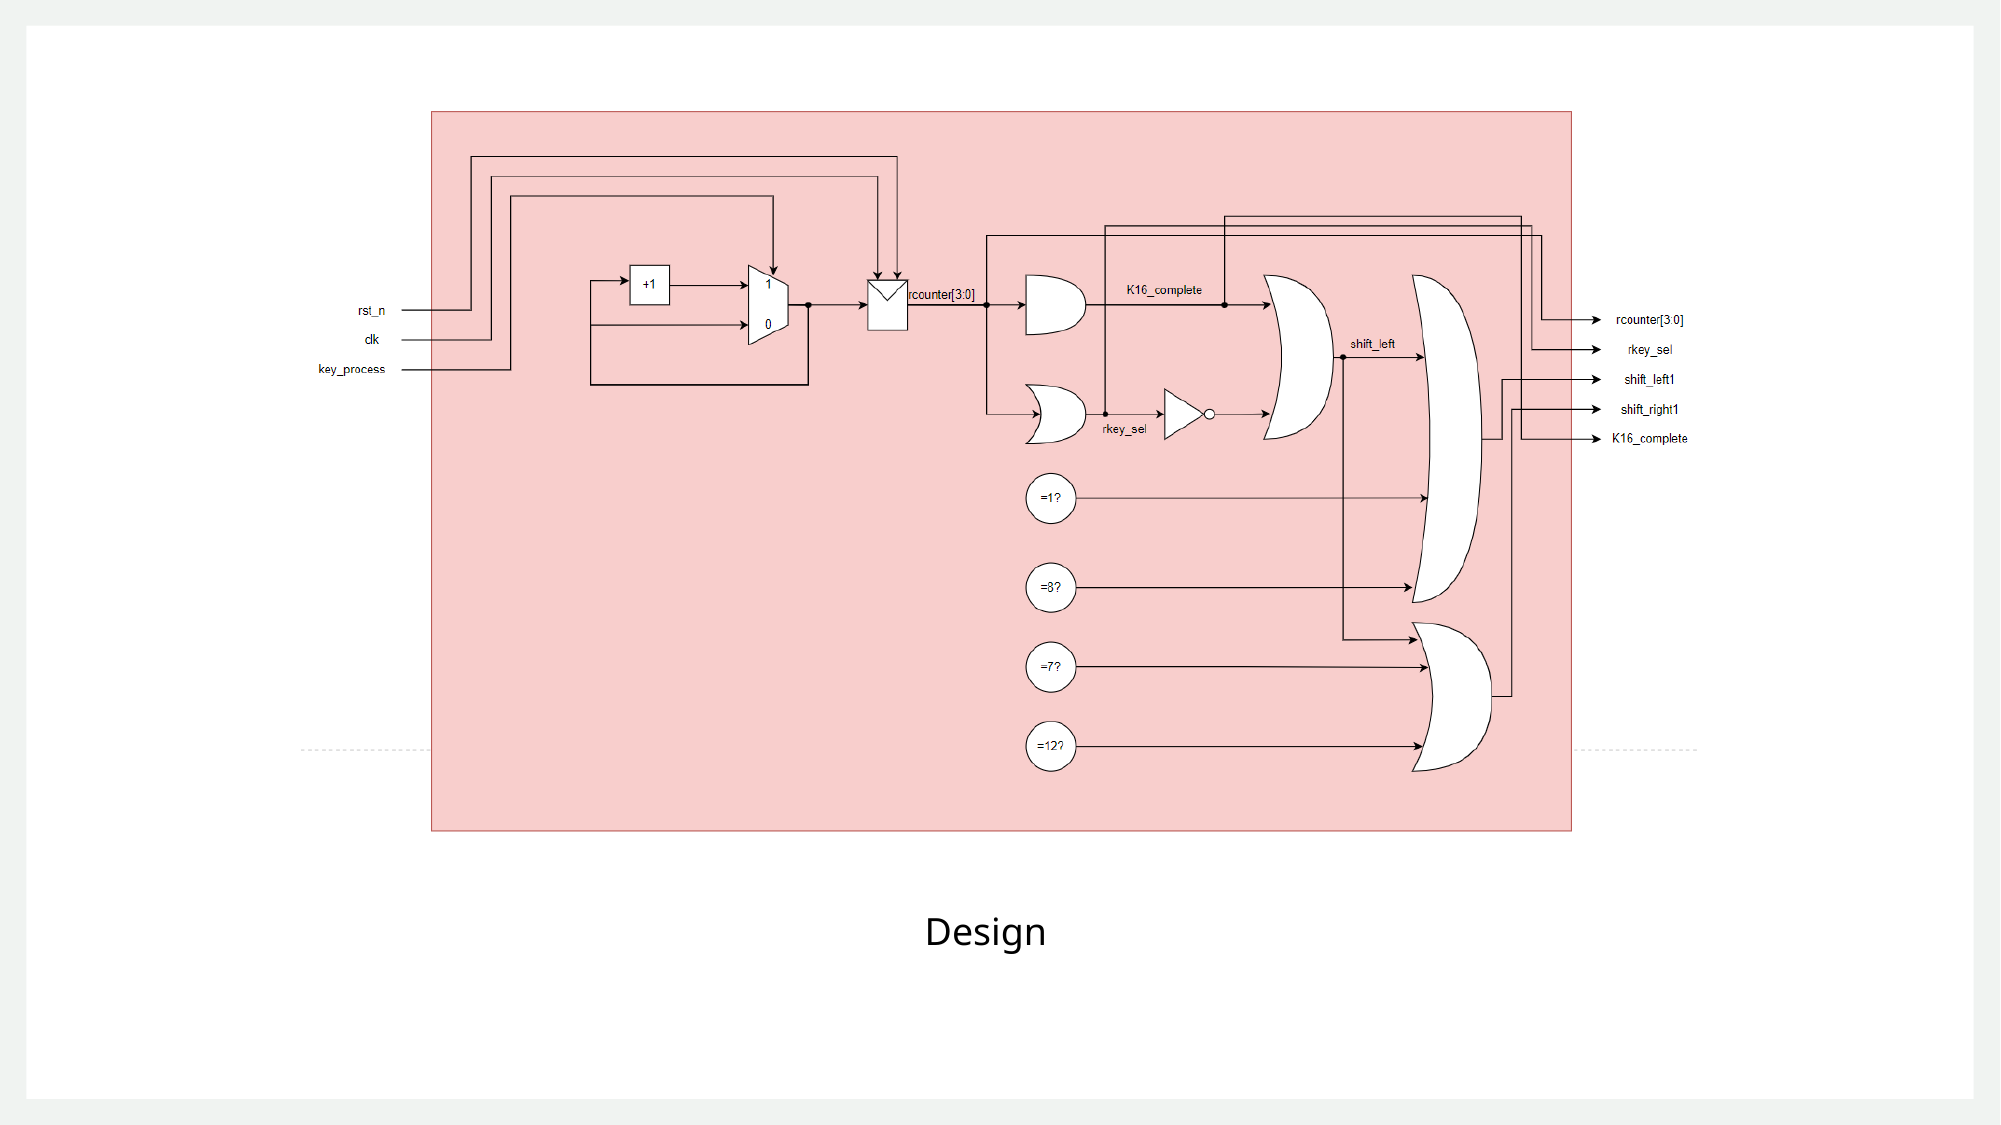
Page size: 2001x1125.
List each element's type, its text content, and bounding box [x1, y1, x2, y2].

picture [301, 107, 1699, 847]
text_box Design [909, 900, 1091, 961]
